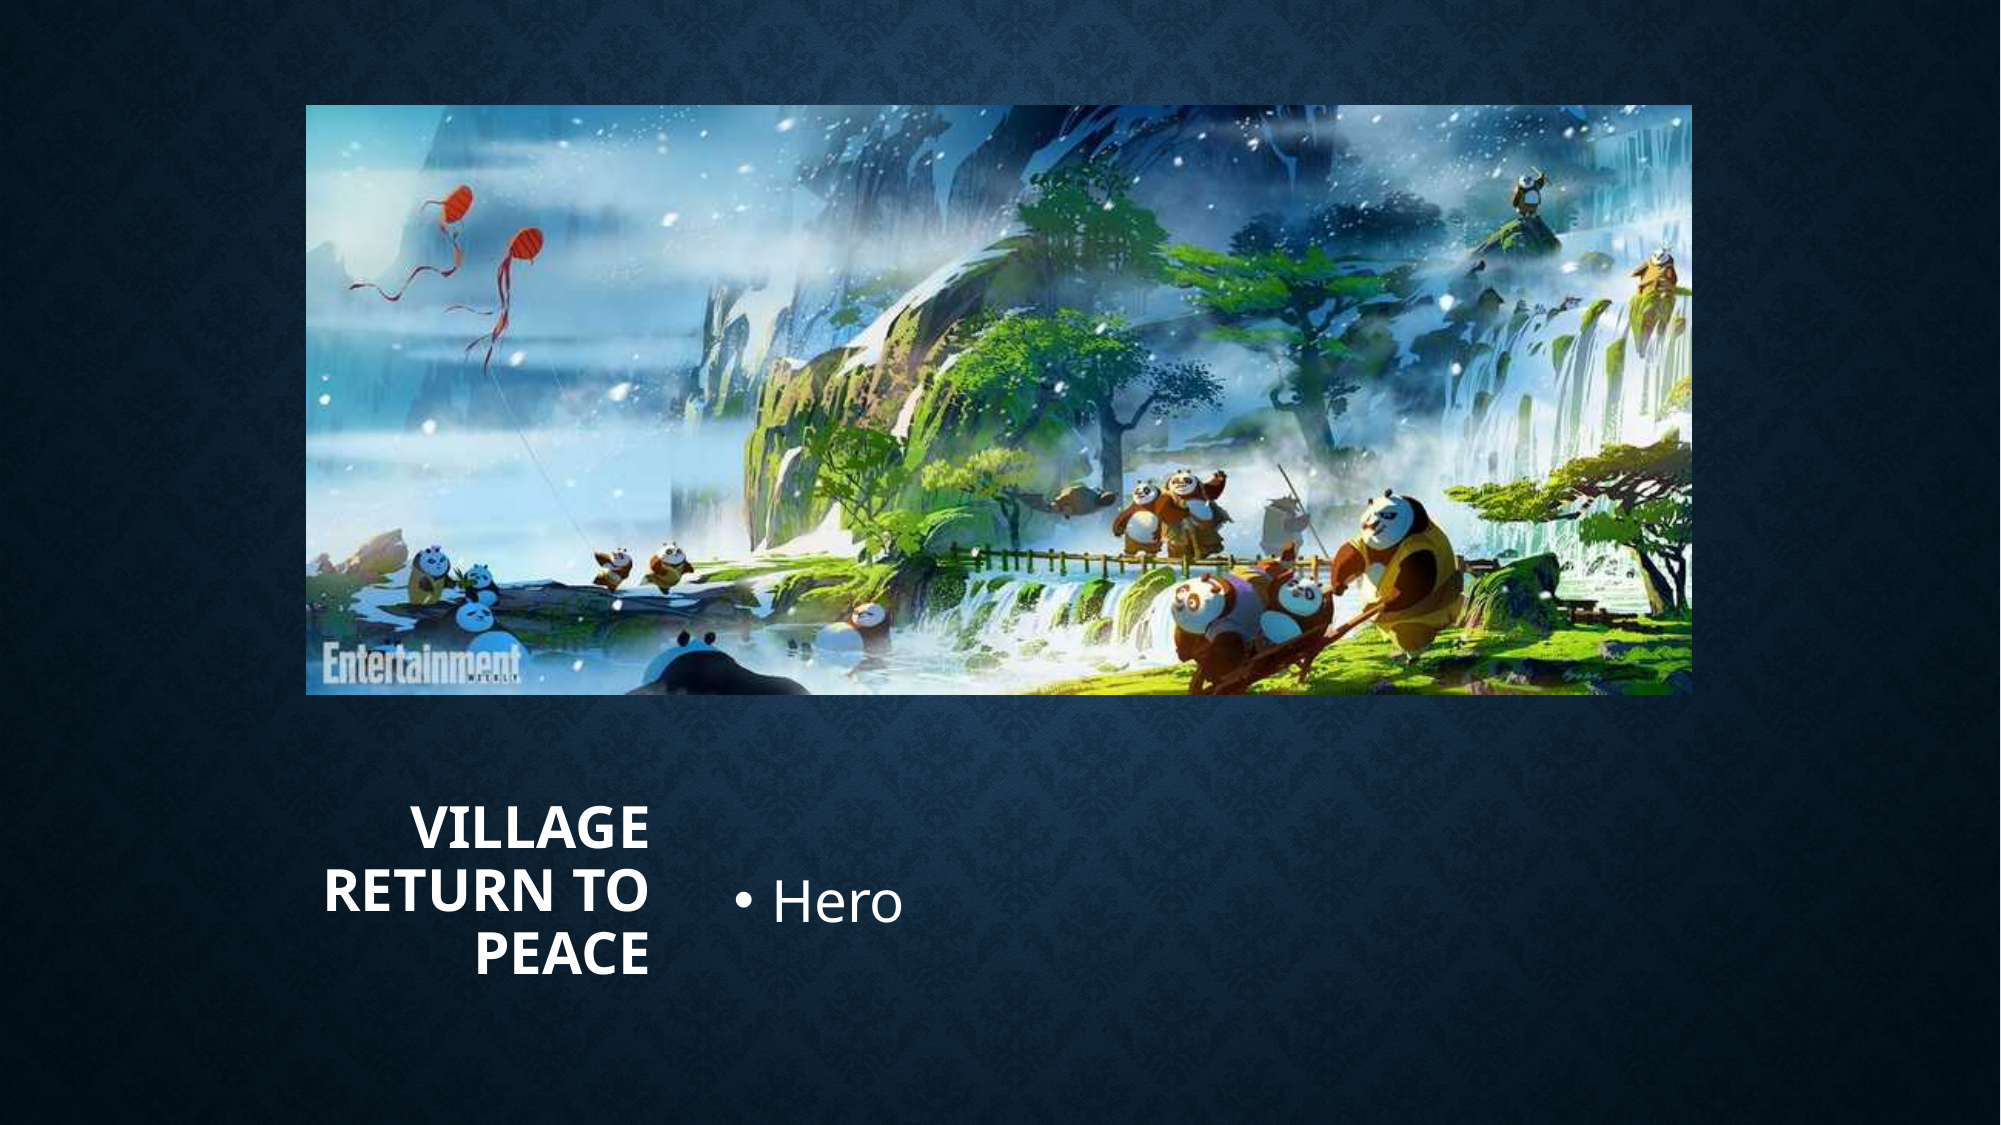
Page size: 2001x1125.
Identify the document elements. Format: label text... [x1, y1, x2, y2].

text_box [0, 0, 2000, 1125]
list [305, 104, 1693, 695]
list Hero [718, 750, 1849, 1035]
title Village return to peace [149, 750, 666, 1035]
